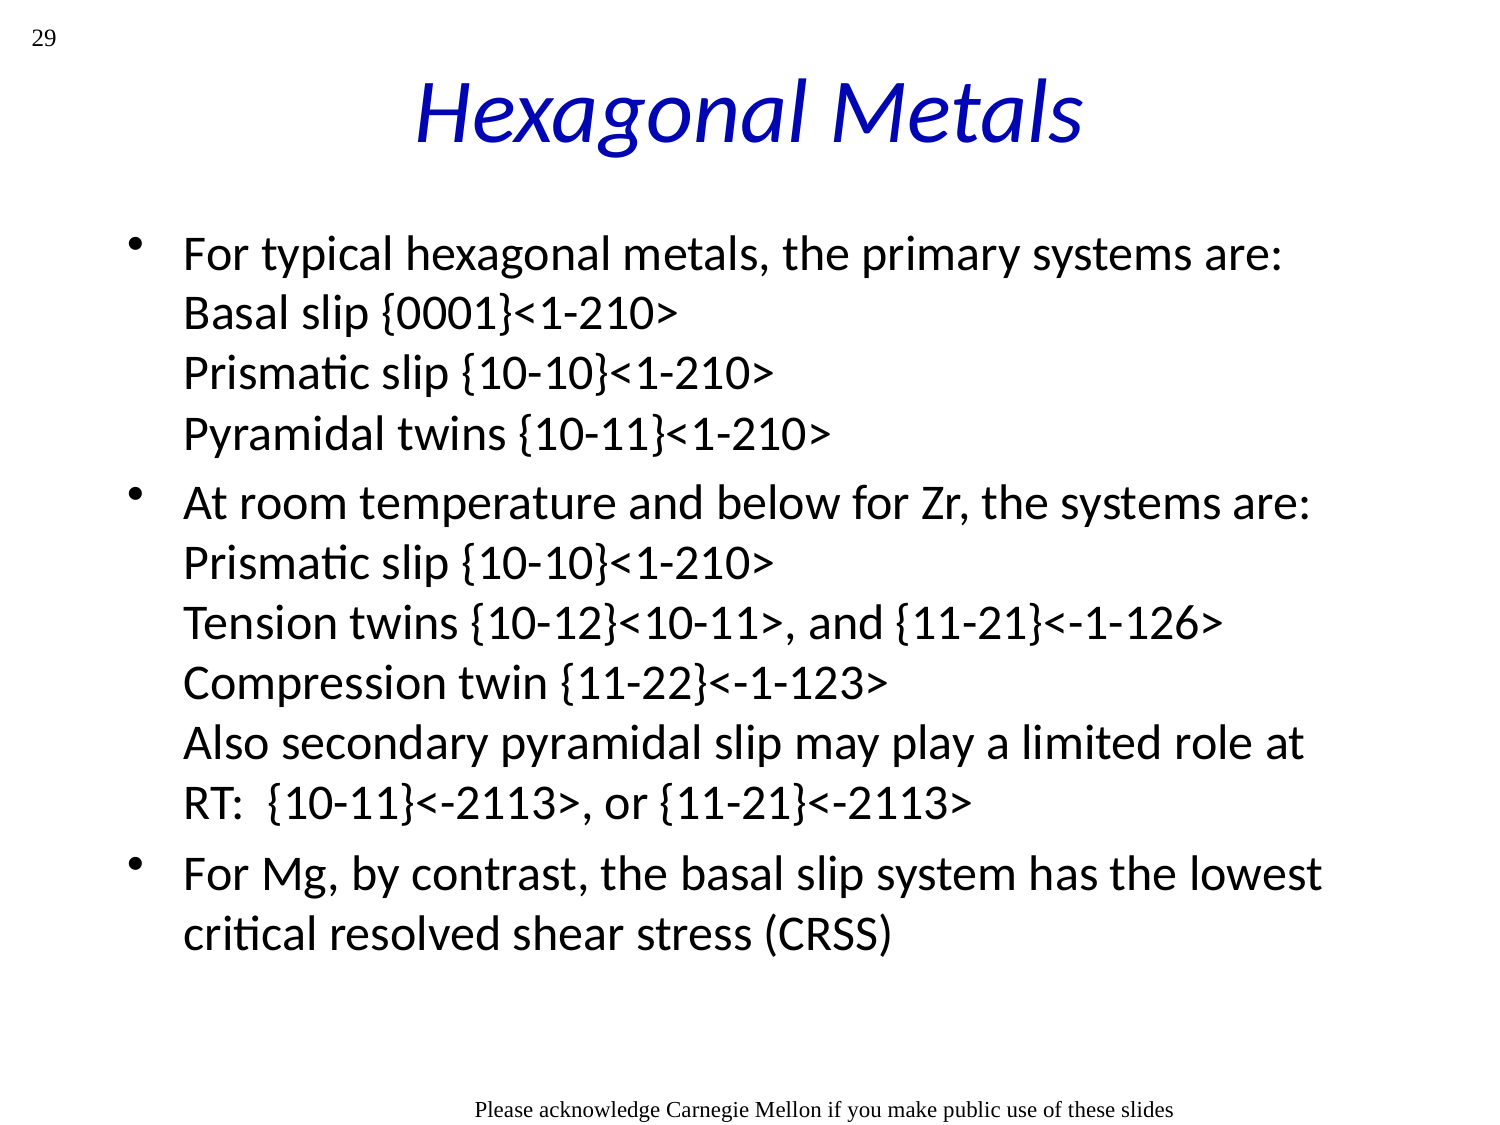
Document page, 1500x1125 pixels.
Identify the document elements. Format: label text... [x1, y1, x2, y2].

footer Please acknowledge Carnegie Mellon if you make public use of these slides [362, 1087, 1288, 1125]
title Hexagonal Metals [112, 12, 1388, 201]
slide_number 29 [8, 13, 72, 52]
list For typical hexagonal metals, the primary systems are: Basal slip {0001}<1-210> Prismatic slip {10-10}<1-210> Pyramidal twins {10-11}<1-210> At room temperature and below for Zr, the systems are: Prismatic slip {10-10}<1-210> Tension twins {10-12}<10-11>, and {11-21}<-1-126> Compression twin {11-22}<-1-123> Also secondary pyramidal slip may play a limited role at RT: {10-11}<-2113>, or {11-21}<-2113> For Mg, by contrast, the basal slip system has the lowest critical resolved shear stress (CRSS) [112, 212, 1388, 988]
